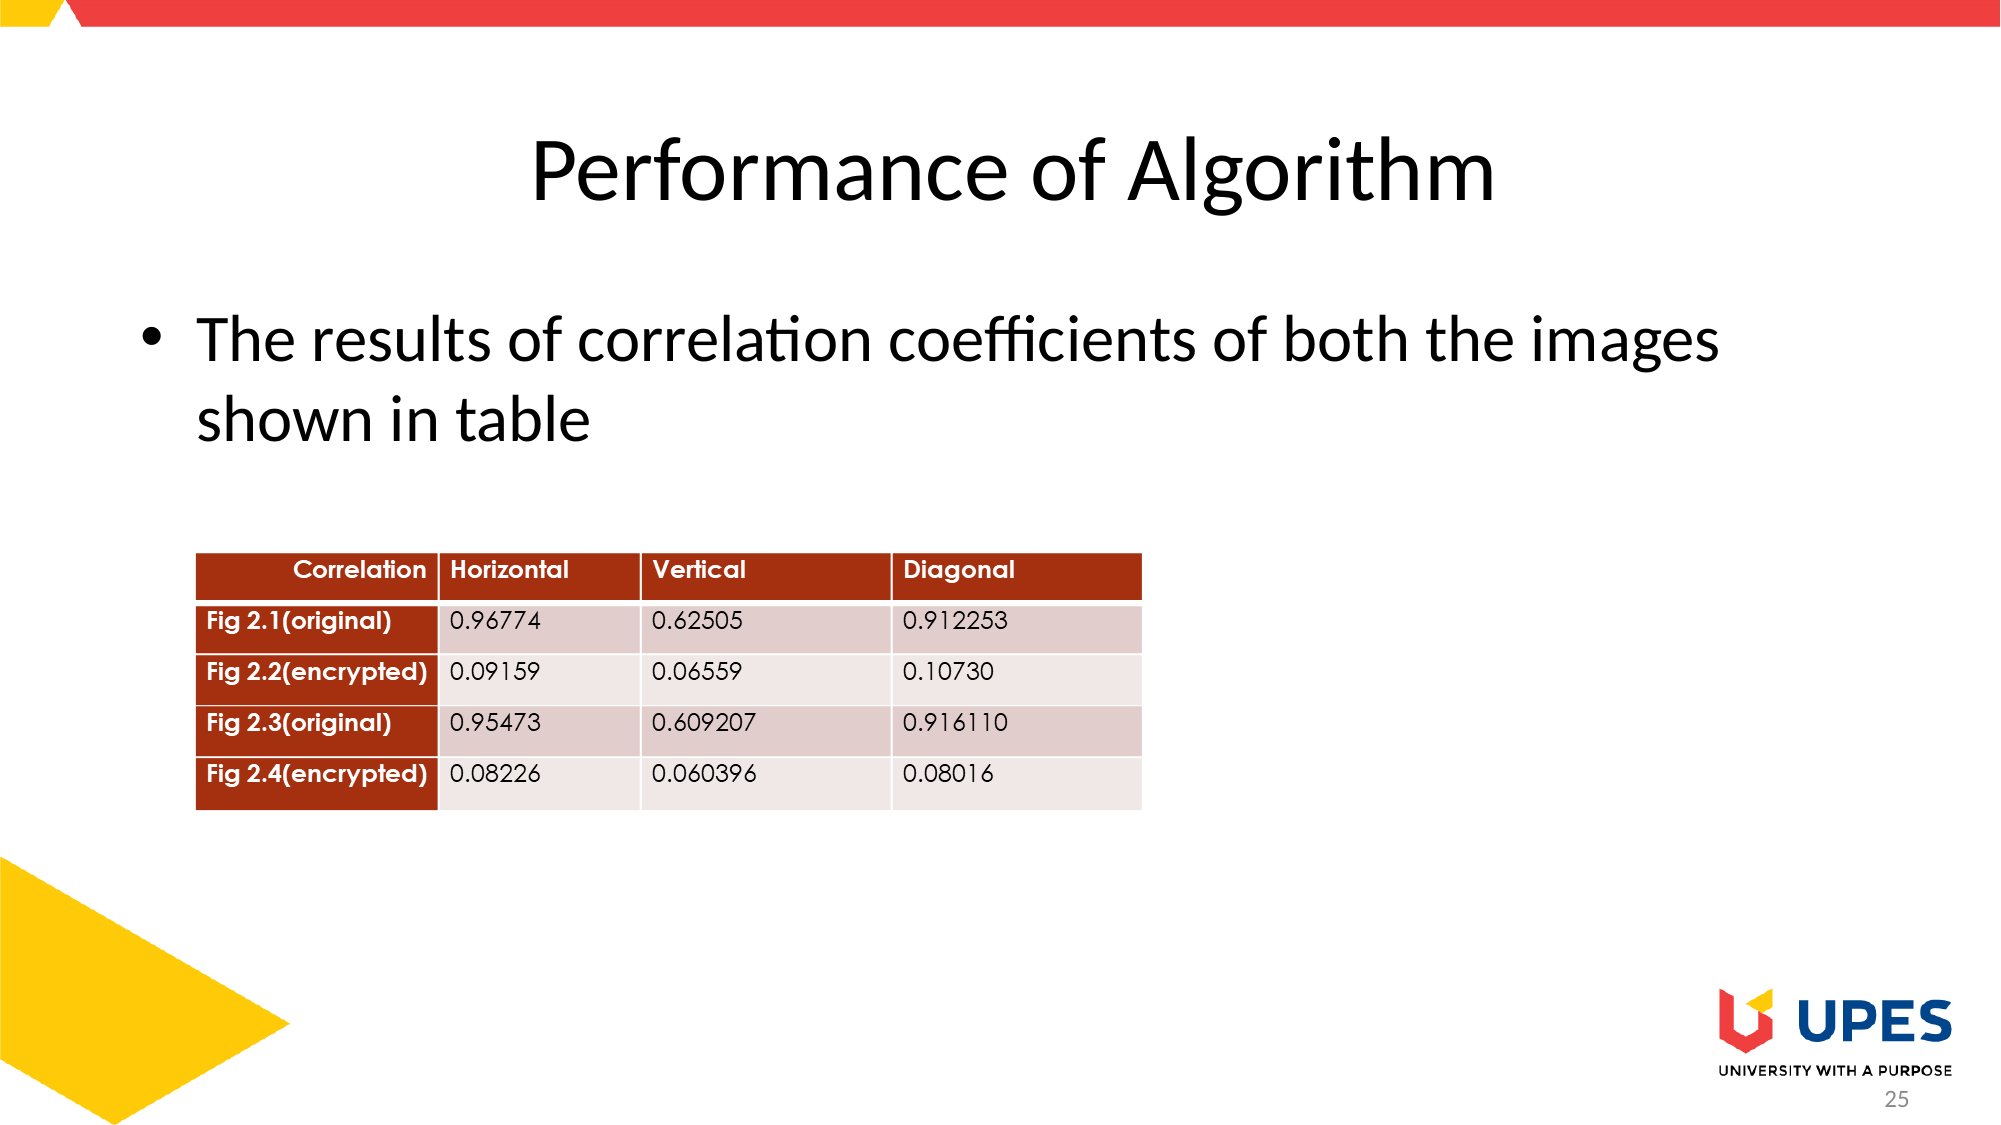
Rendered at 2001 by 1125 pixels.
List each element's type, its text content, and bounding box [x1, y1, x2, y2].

title Performance of Algorithm [125, 70, 1925, 258]
picture [0, 0, 2001, 1125]
list The results of correlation coefficients of both the images shown in table [125, 287, 1925, 1030]
